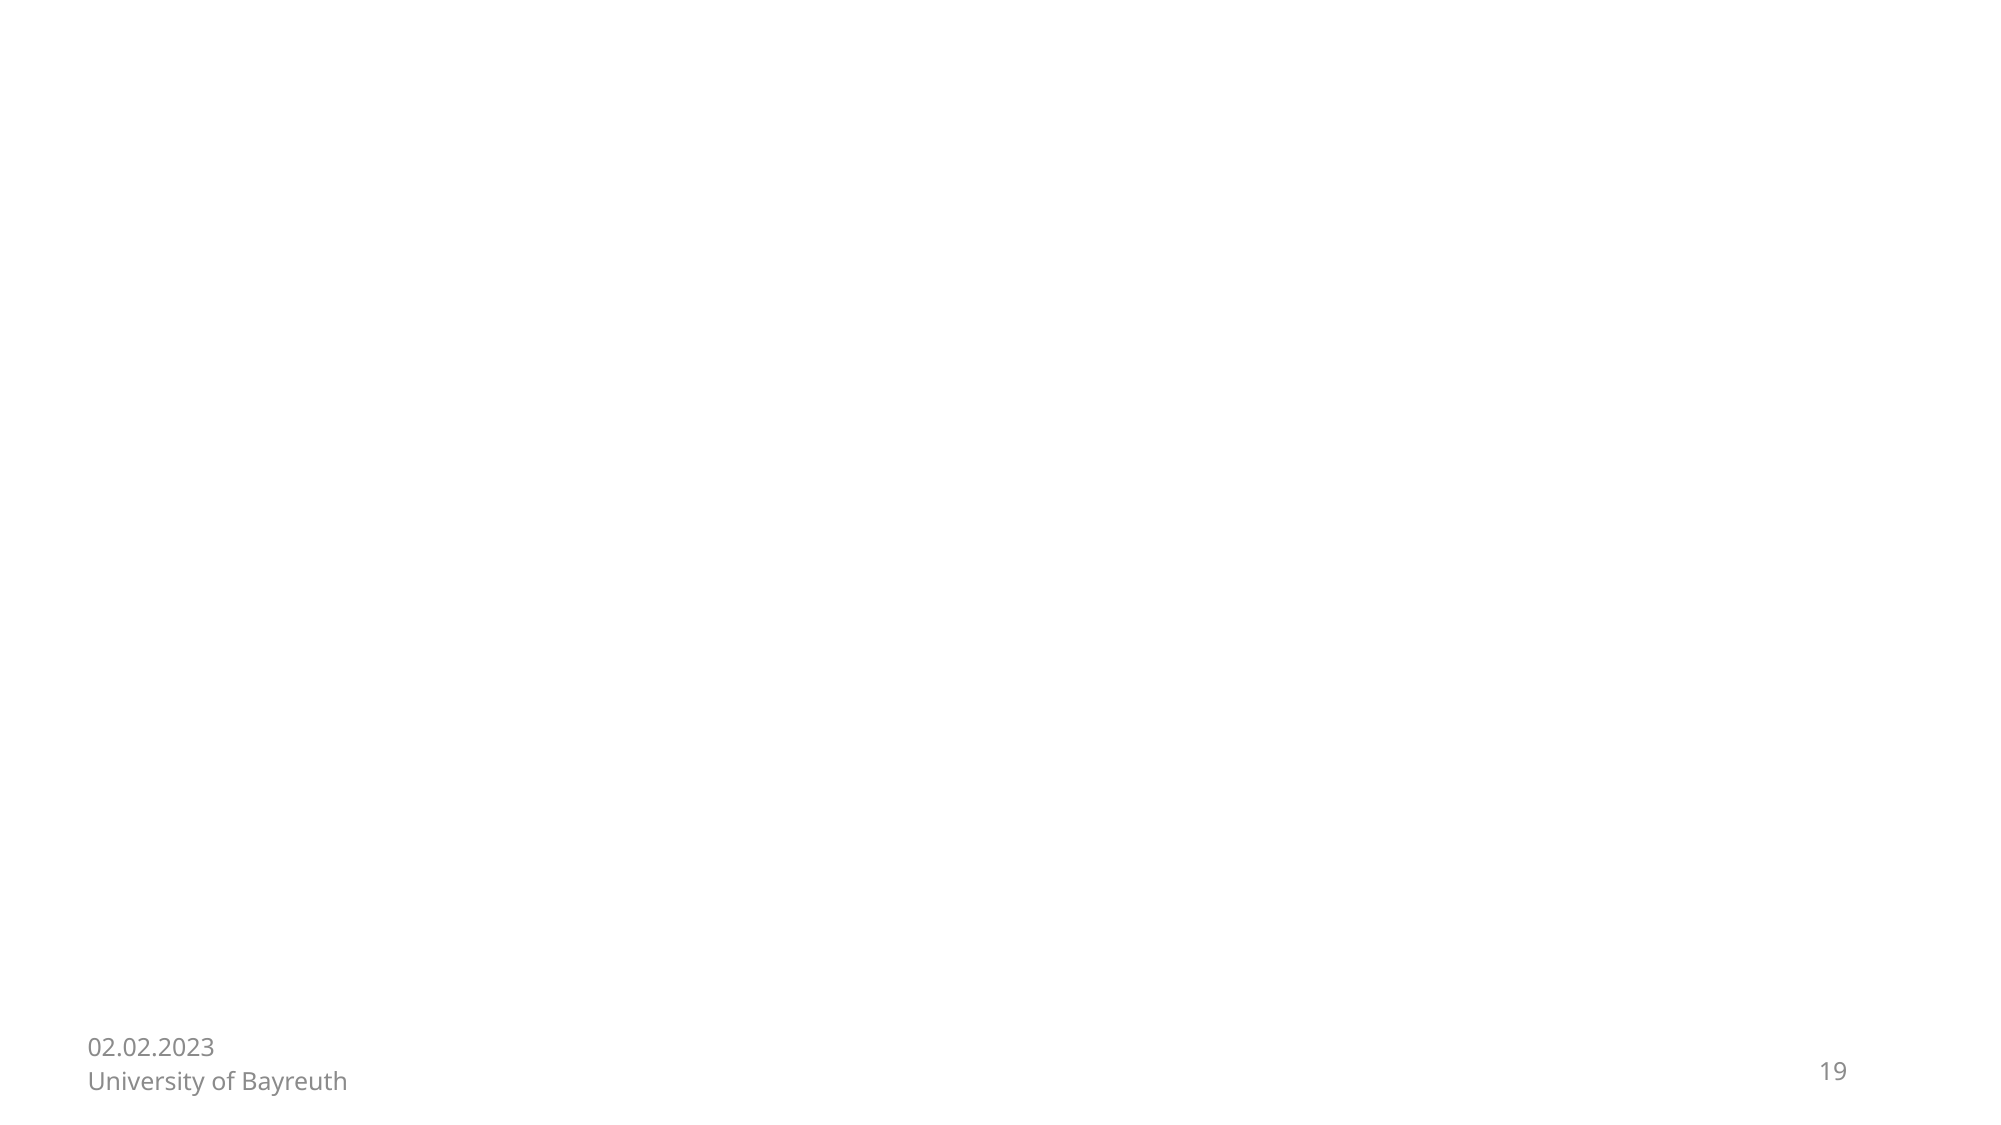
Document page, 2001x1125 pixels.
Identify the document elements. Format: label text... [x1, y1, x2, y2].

footer University of Bayreuth [72, 1052, 410, 1113]
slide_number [72, 1016, 237, 1052]
slide_number 19 [1772, 1042, 1863, 1103]
